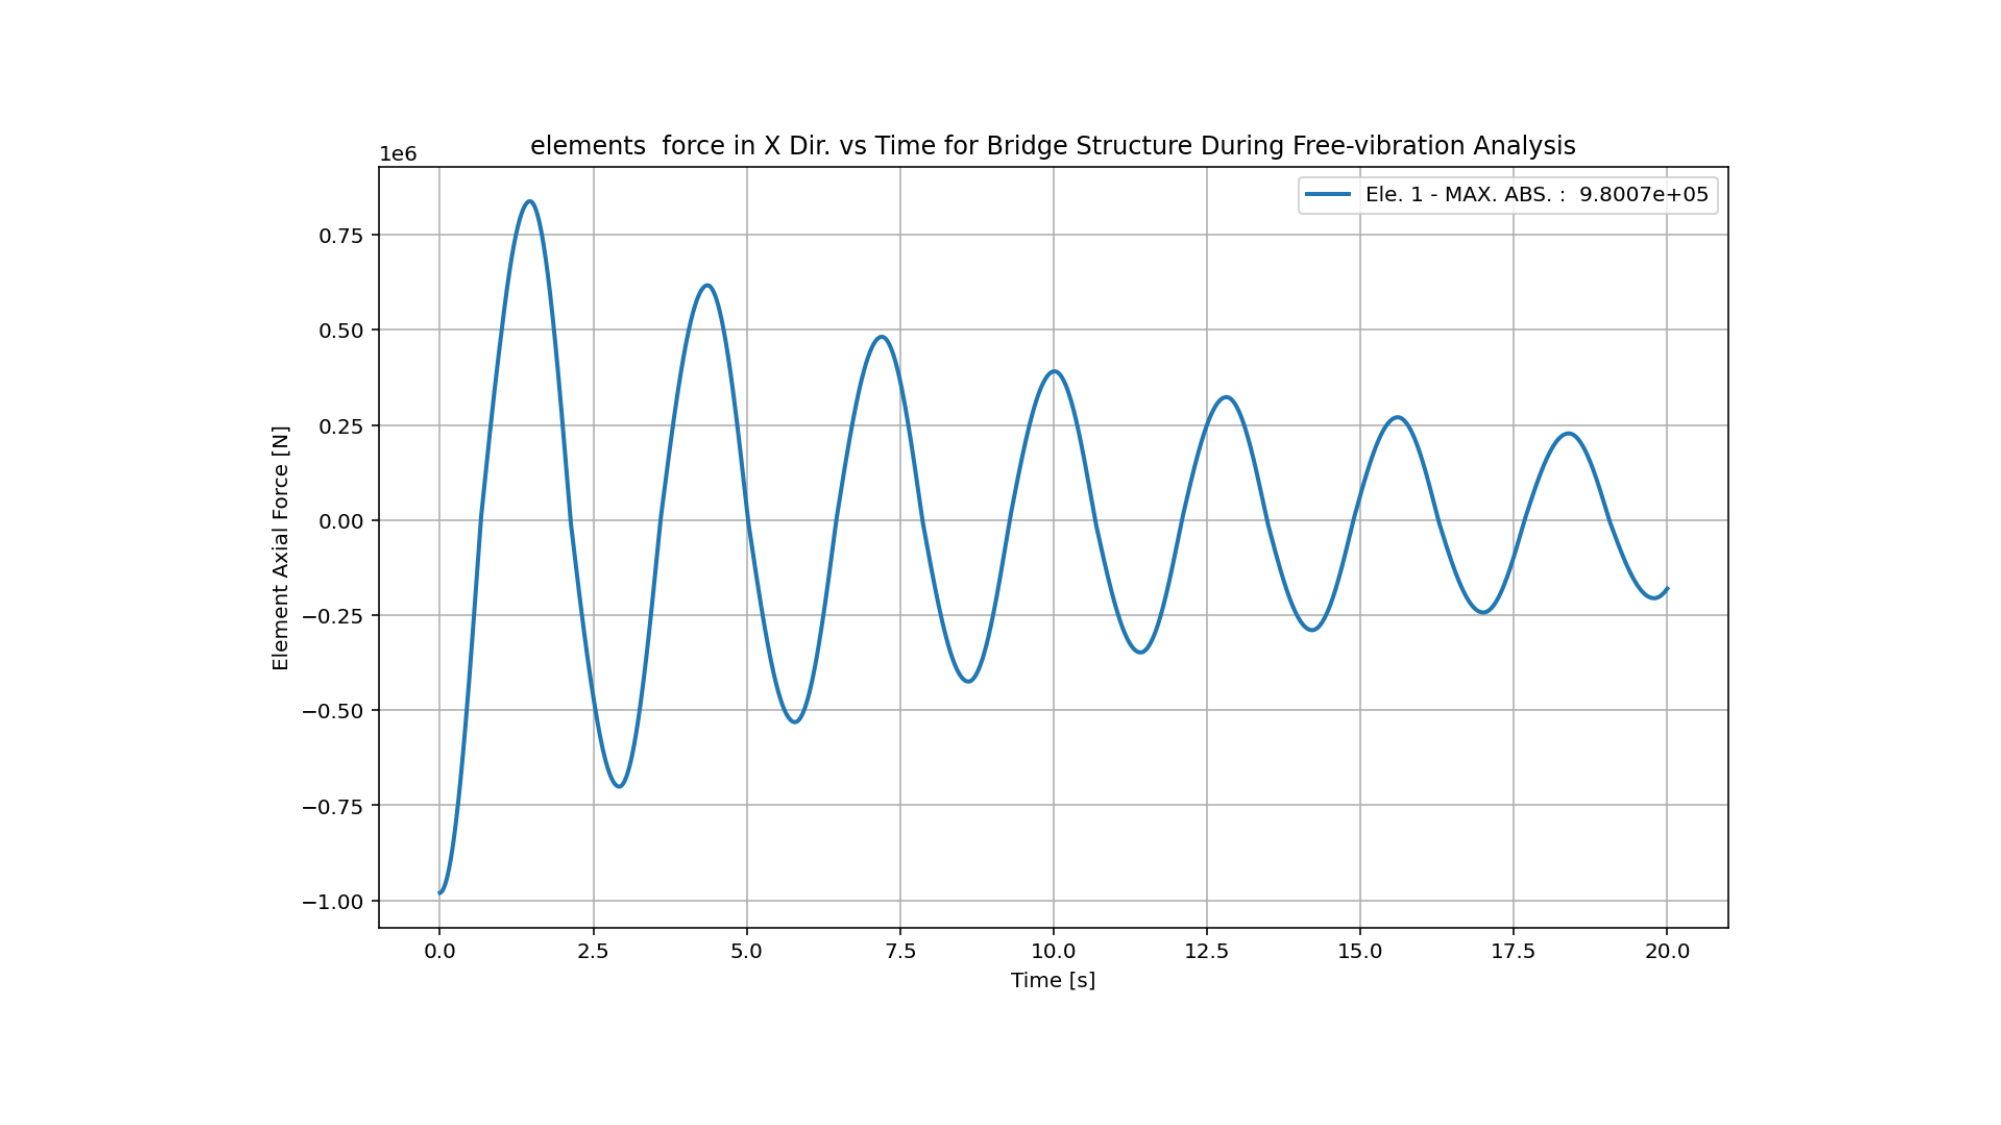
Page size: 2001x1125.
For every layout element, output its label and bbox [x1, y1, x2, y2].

picture [257, 119, 1743, 1006]
